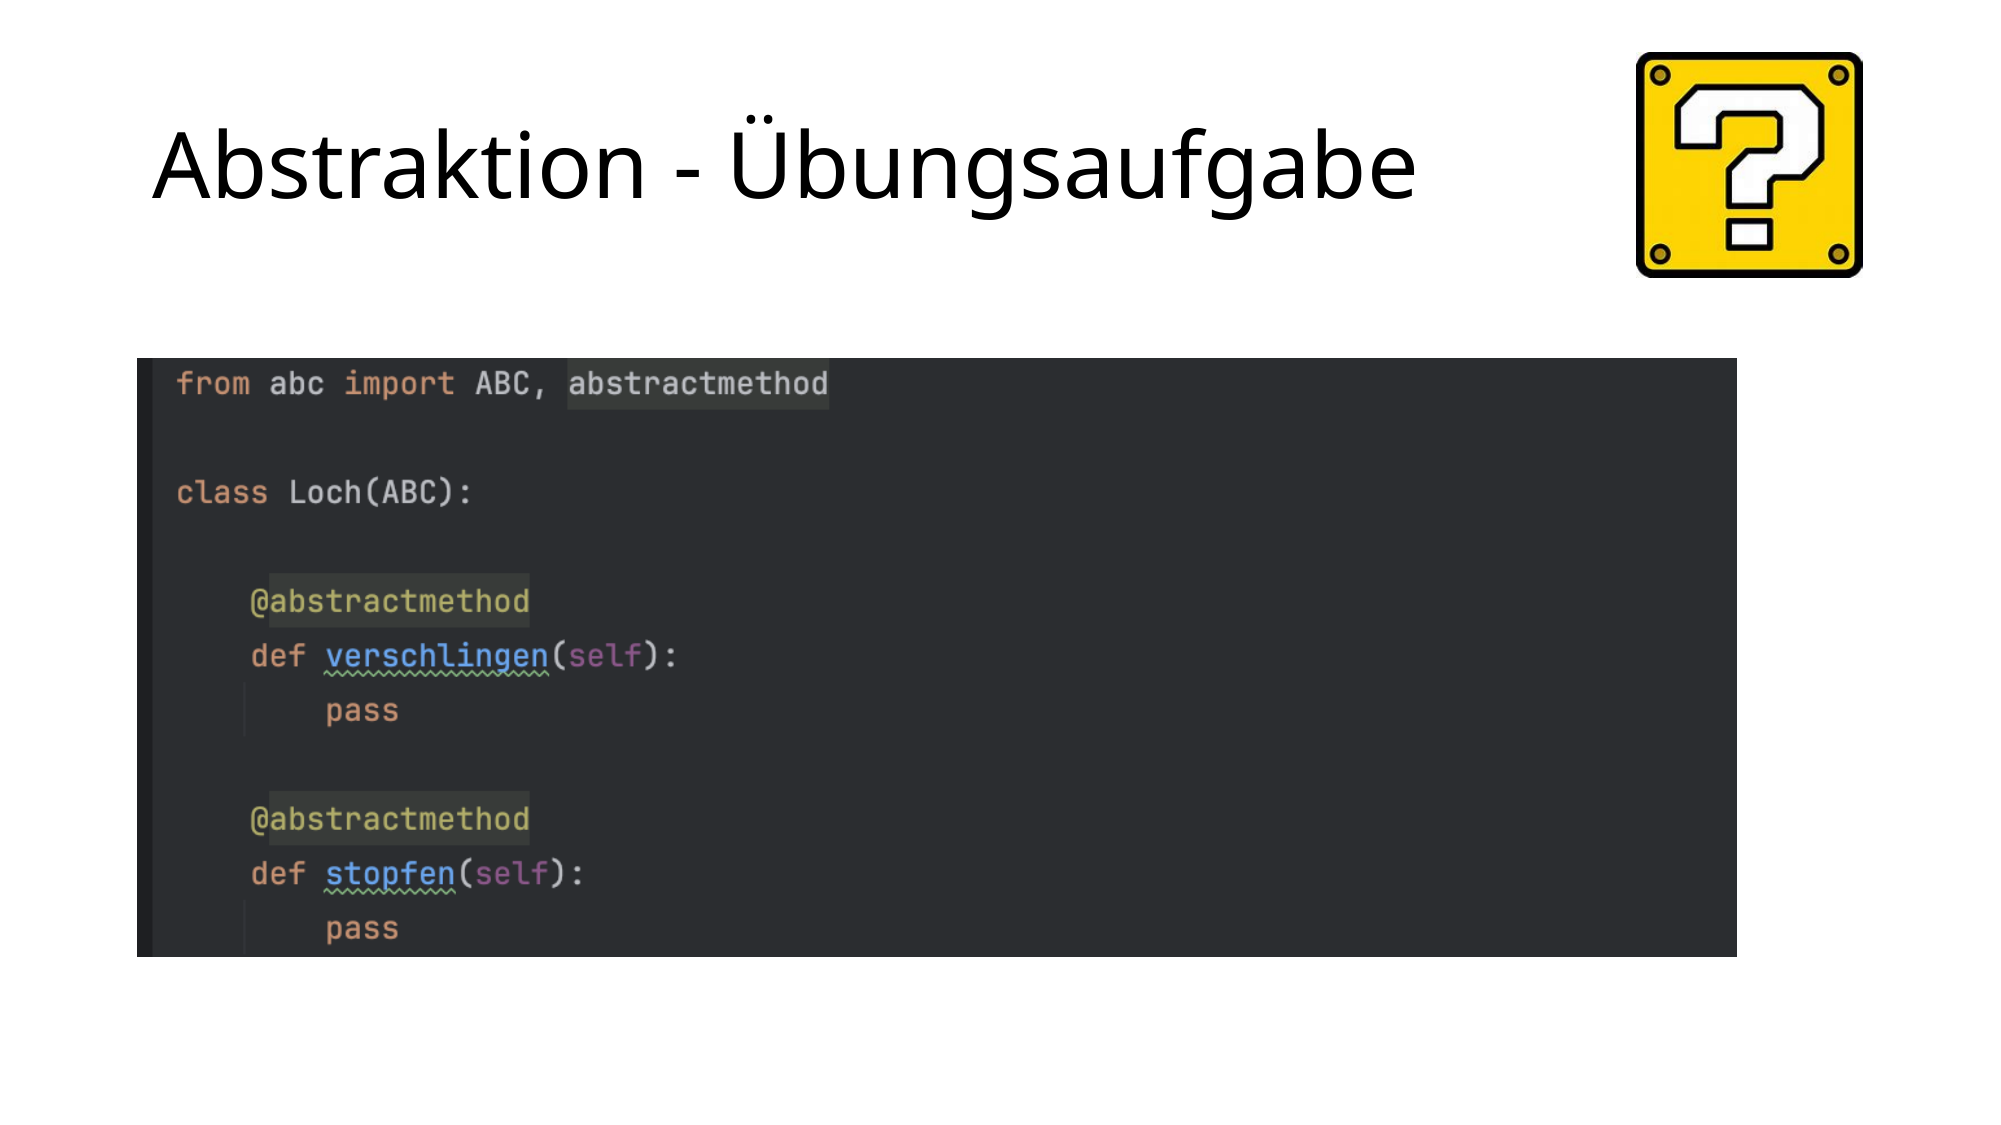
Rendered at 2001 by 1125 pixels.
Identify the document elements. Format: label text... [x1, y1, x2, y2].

picture [1636, 52, 1864, 278]
picture [136, 357, 1738, 958]
title Abstraktion - Übungsaufgabe [137, 59, 1636, 278]
